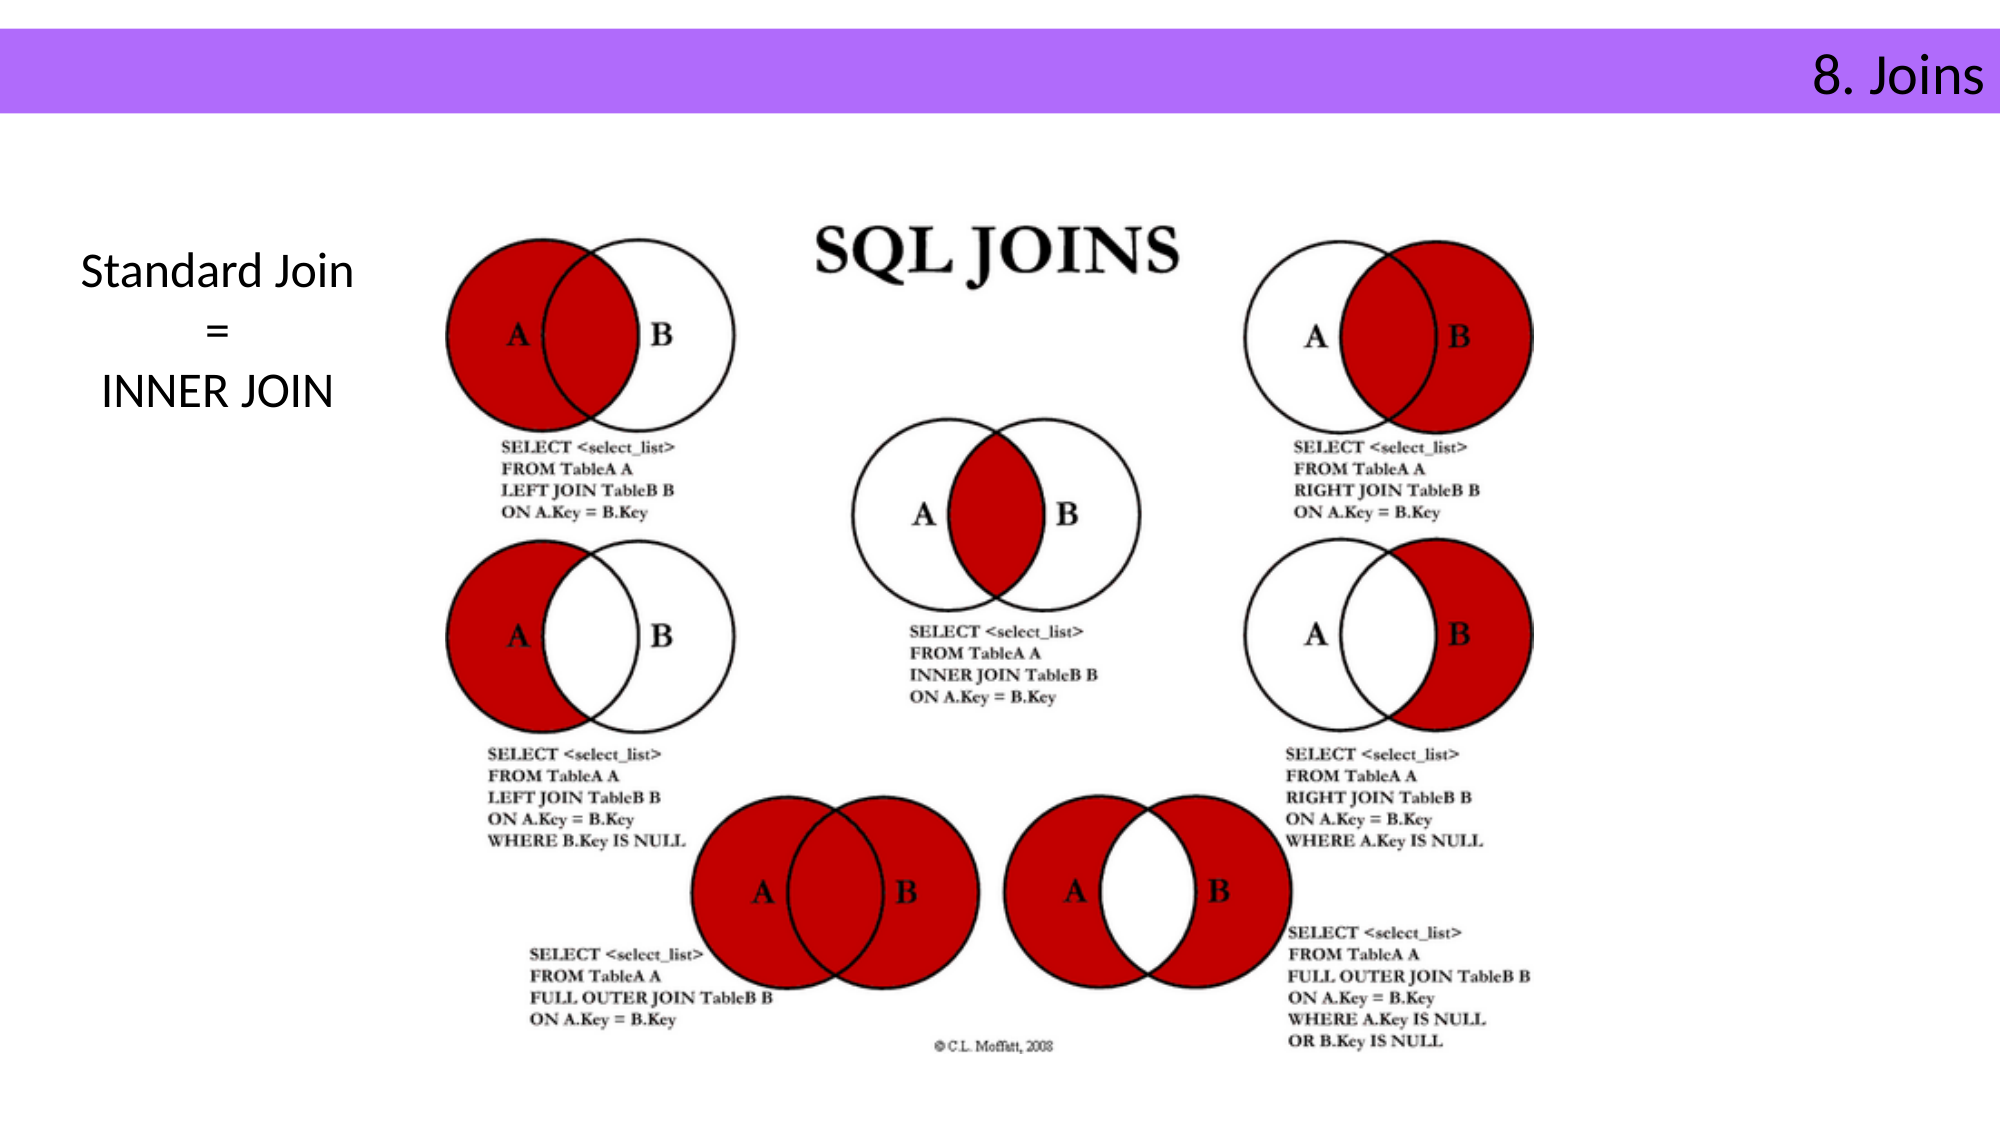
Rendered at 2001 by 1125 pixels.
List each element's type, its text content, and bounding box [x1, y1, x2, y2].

text_box 8. Joins [0, 28, 2000, 114]
picture [445, 197, 1534, 1054]
text_box Standard Join = INNER JOIN [25, 230, 411, 425]
